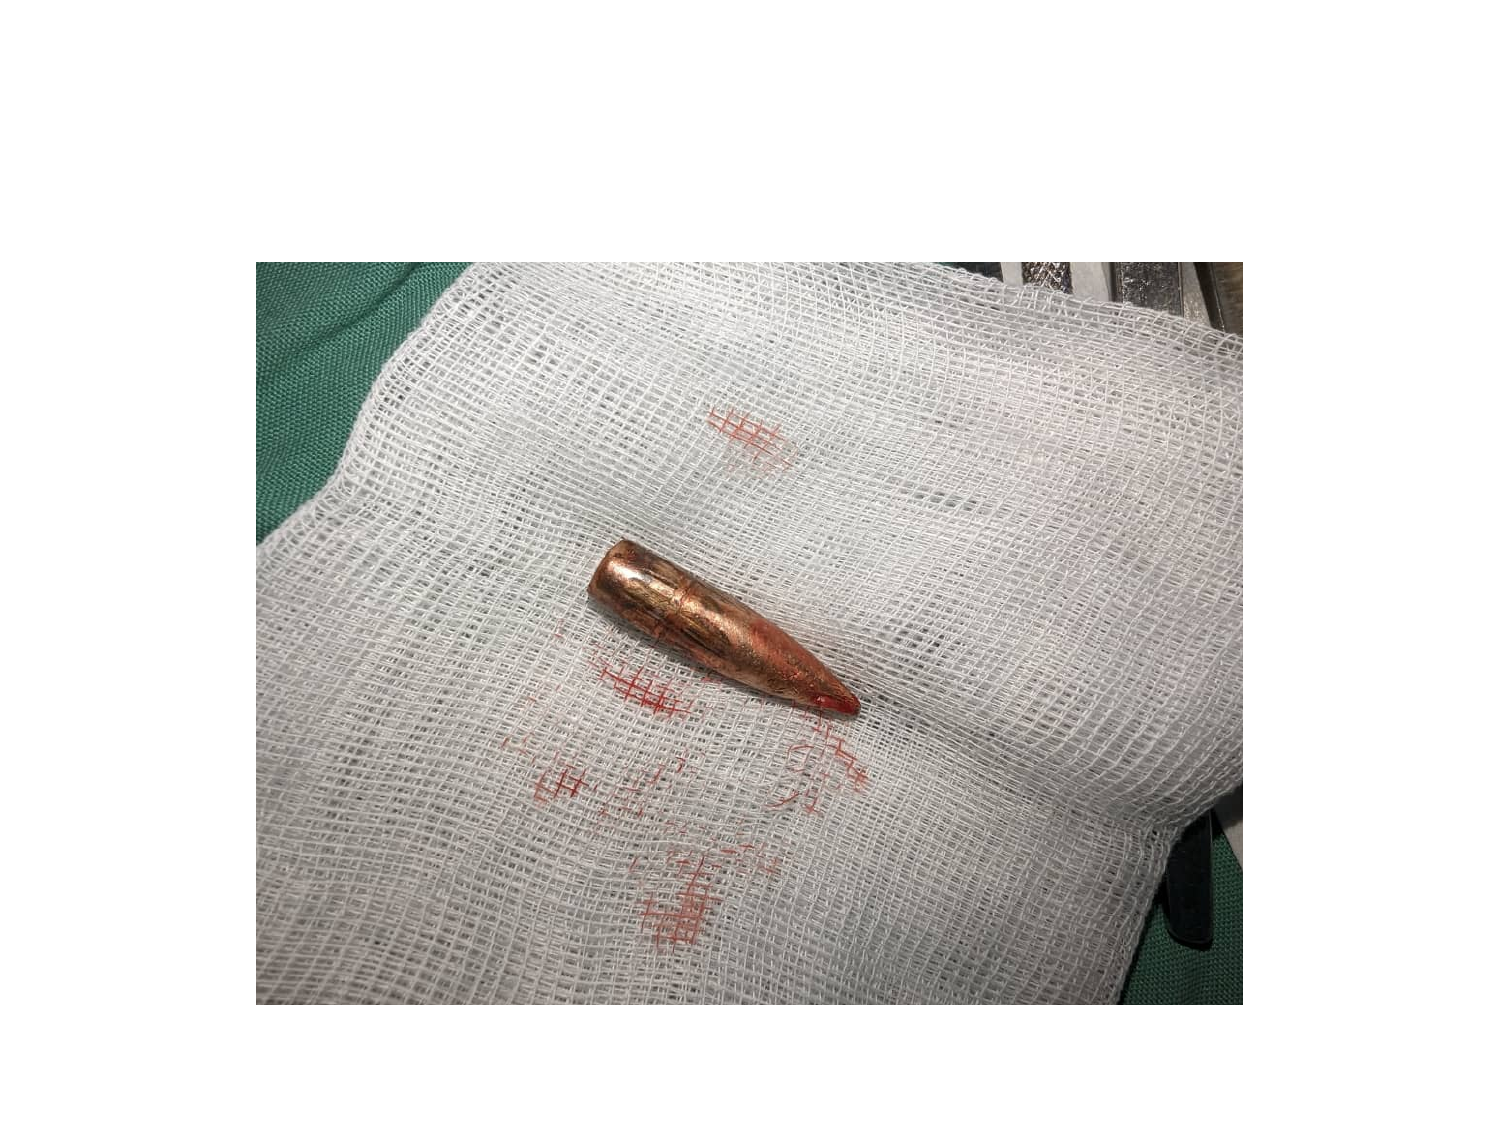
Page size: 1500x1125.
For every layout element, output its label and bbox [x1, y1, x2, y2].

list [256, 262, 1244, 1006]
